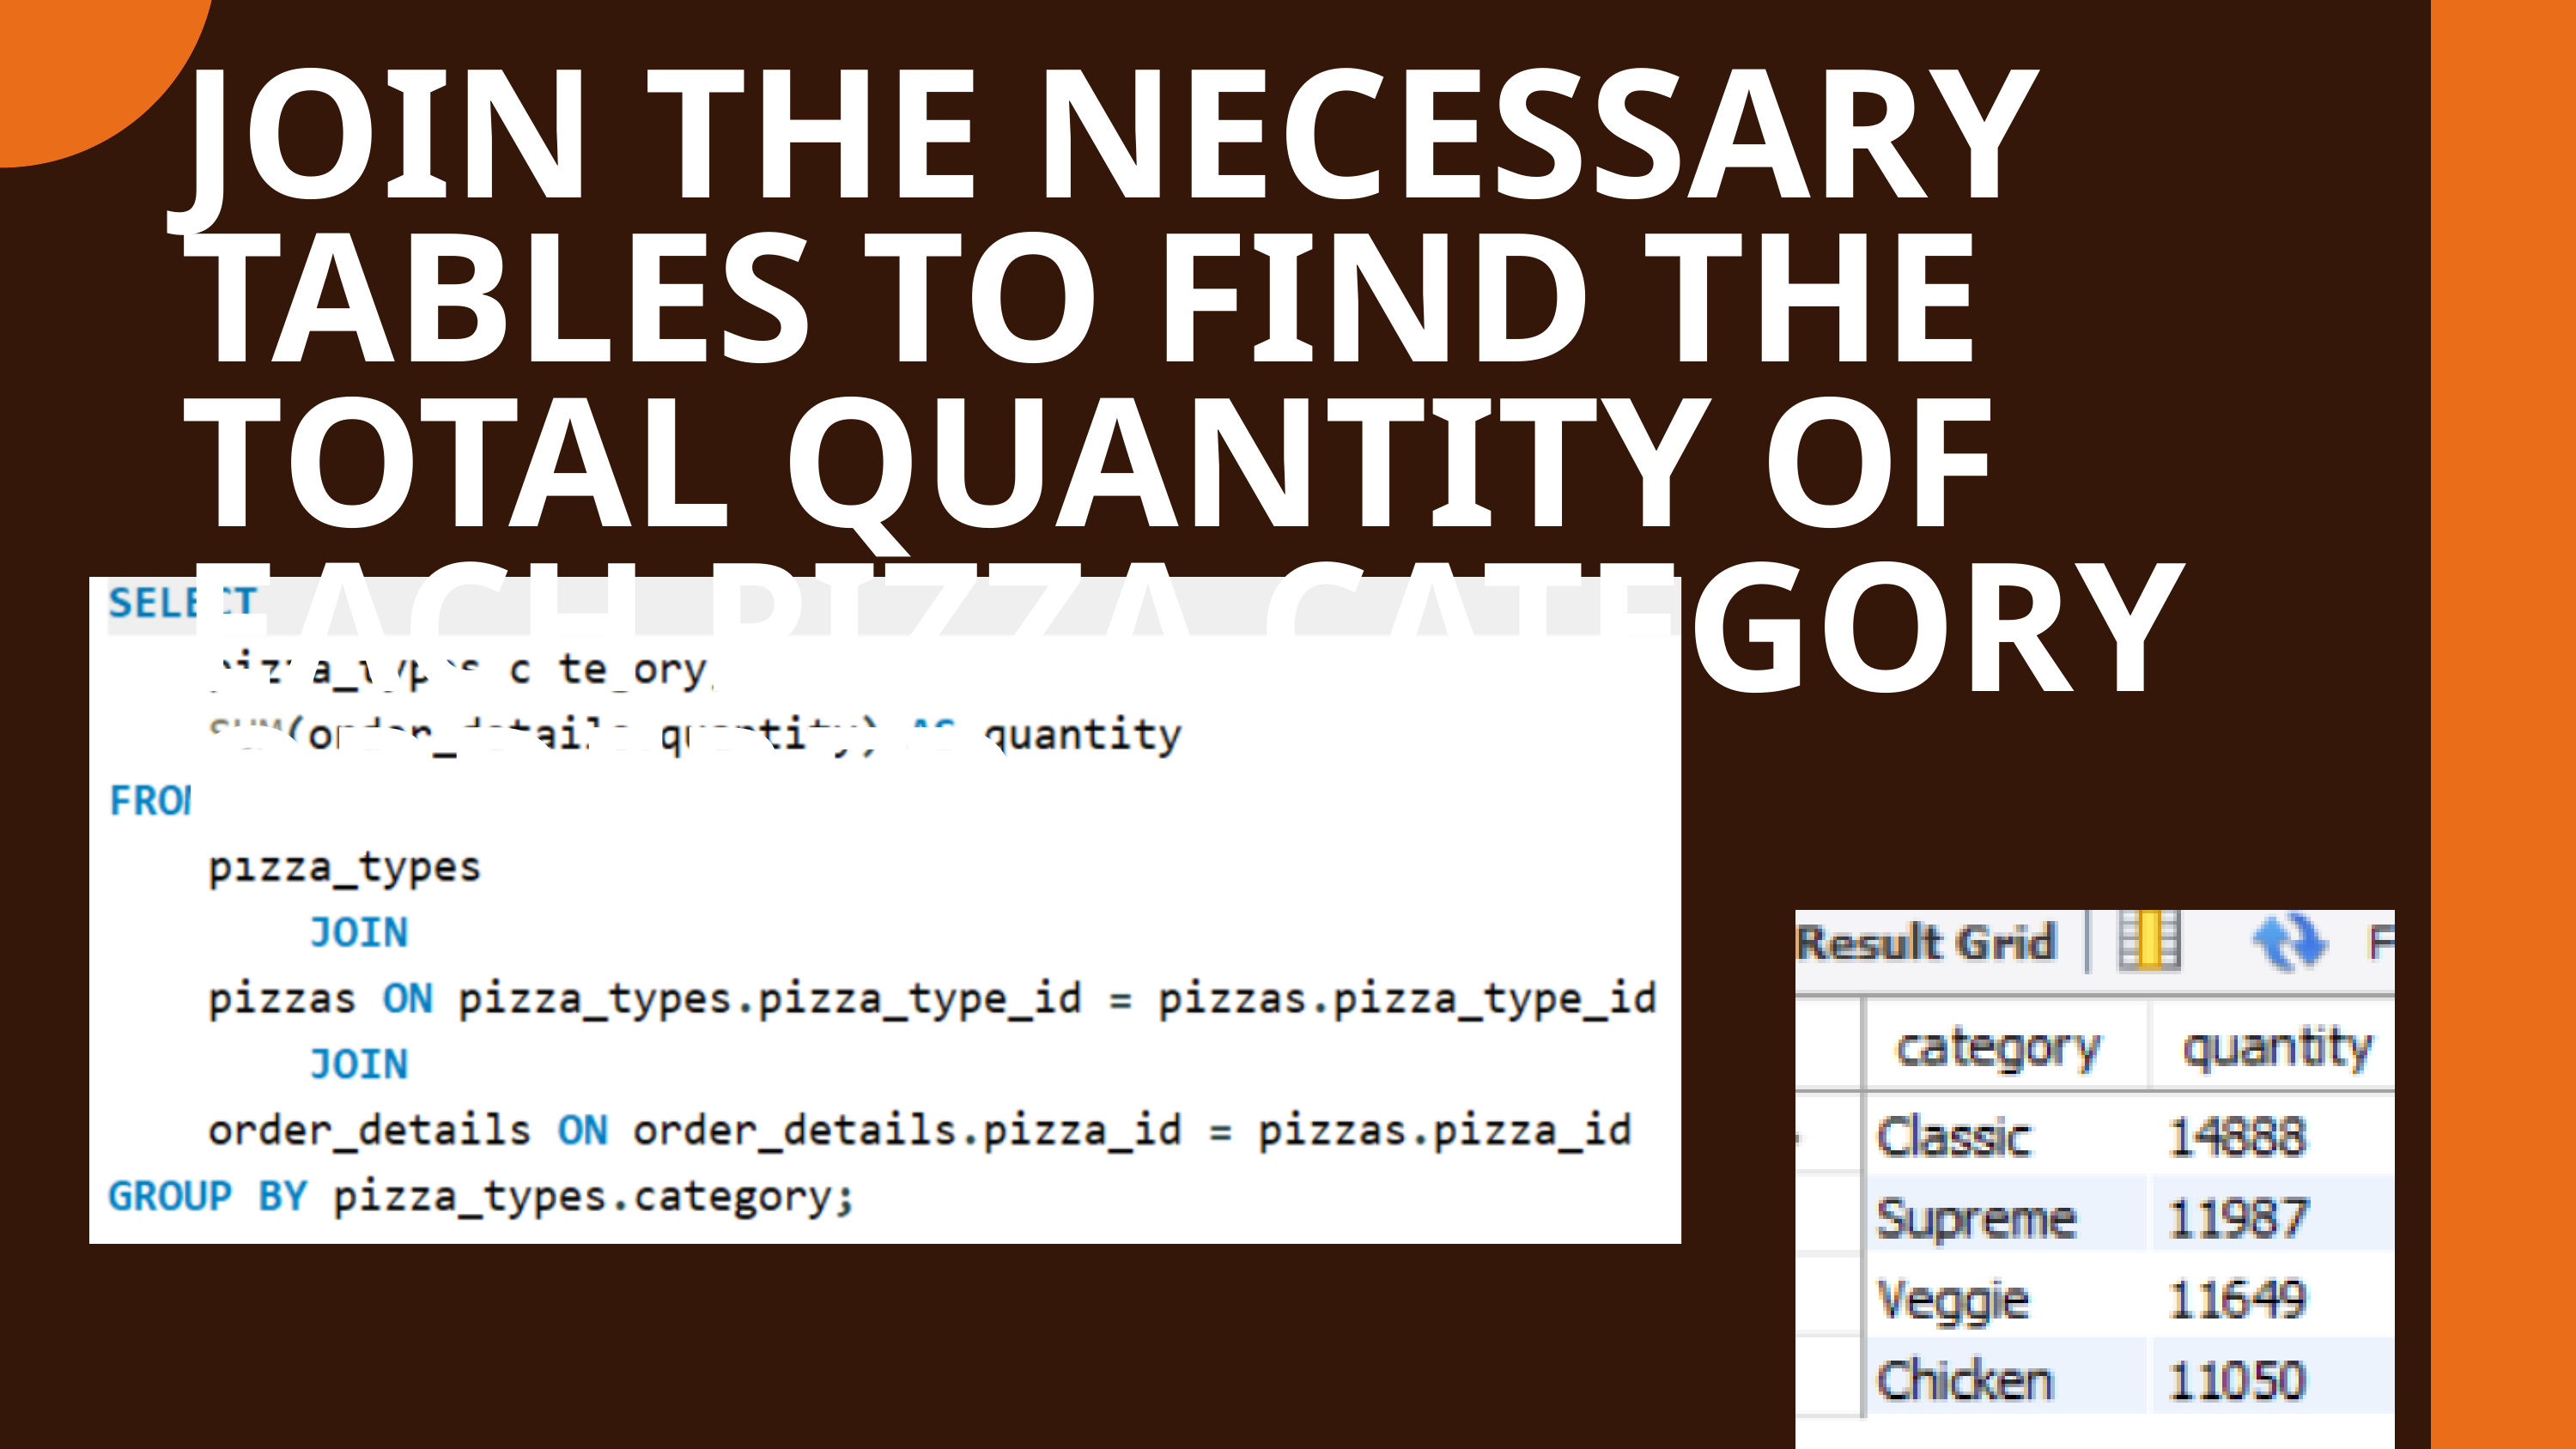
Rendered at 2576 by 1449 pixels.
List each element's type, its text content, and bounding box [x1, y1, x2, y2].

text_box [0, 0, 218, 168]
text_box [89, 577, 1682, 1244]
text_box [1795, 910, 2395, 1449]
text_box JOIN THE NECESSARY TABLES TO FIND THE TOTAL QUANTITY OF EACH PIZZA CATEGORY ORDERED. [180, 69, 2395, 892]
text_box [2431, 0, 2576, 1449]
